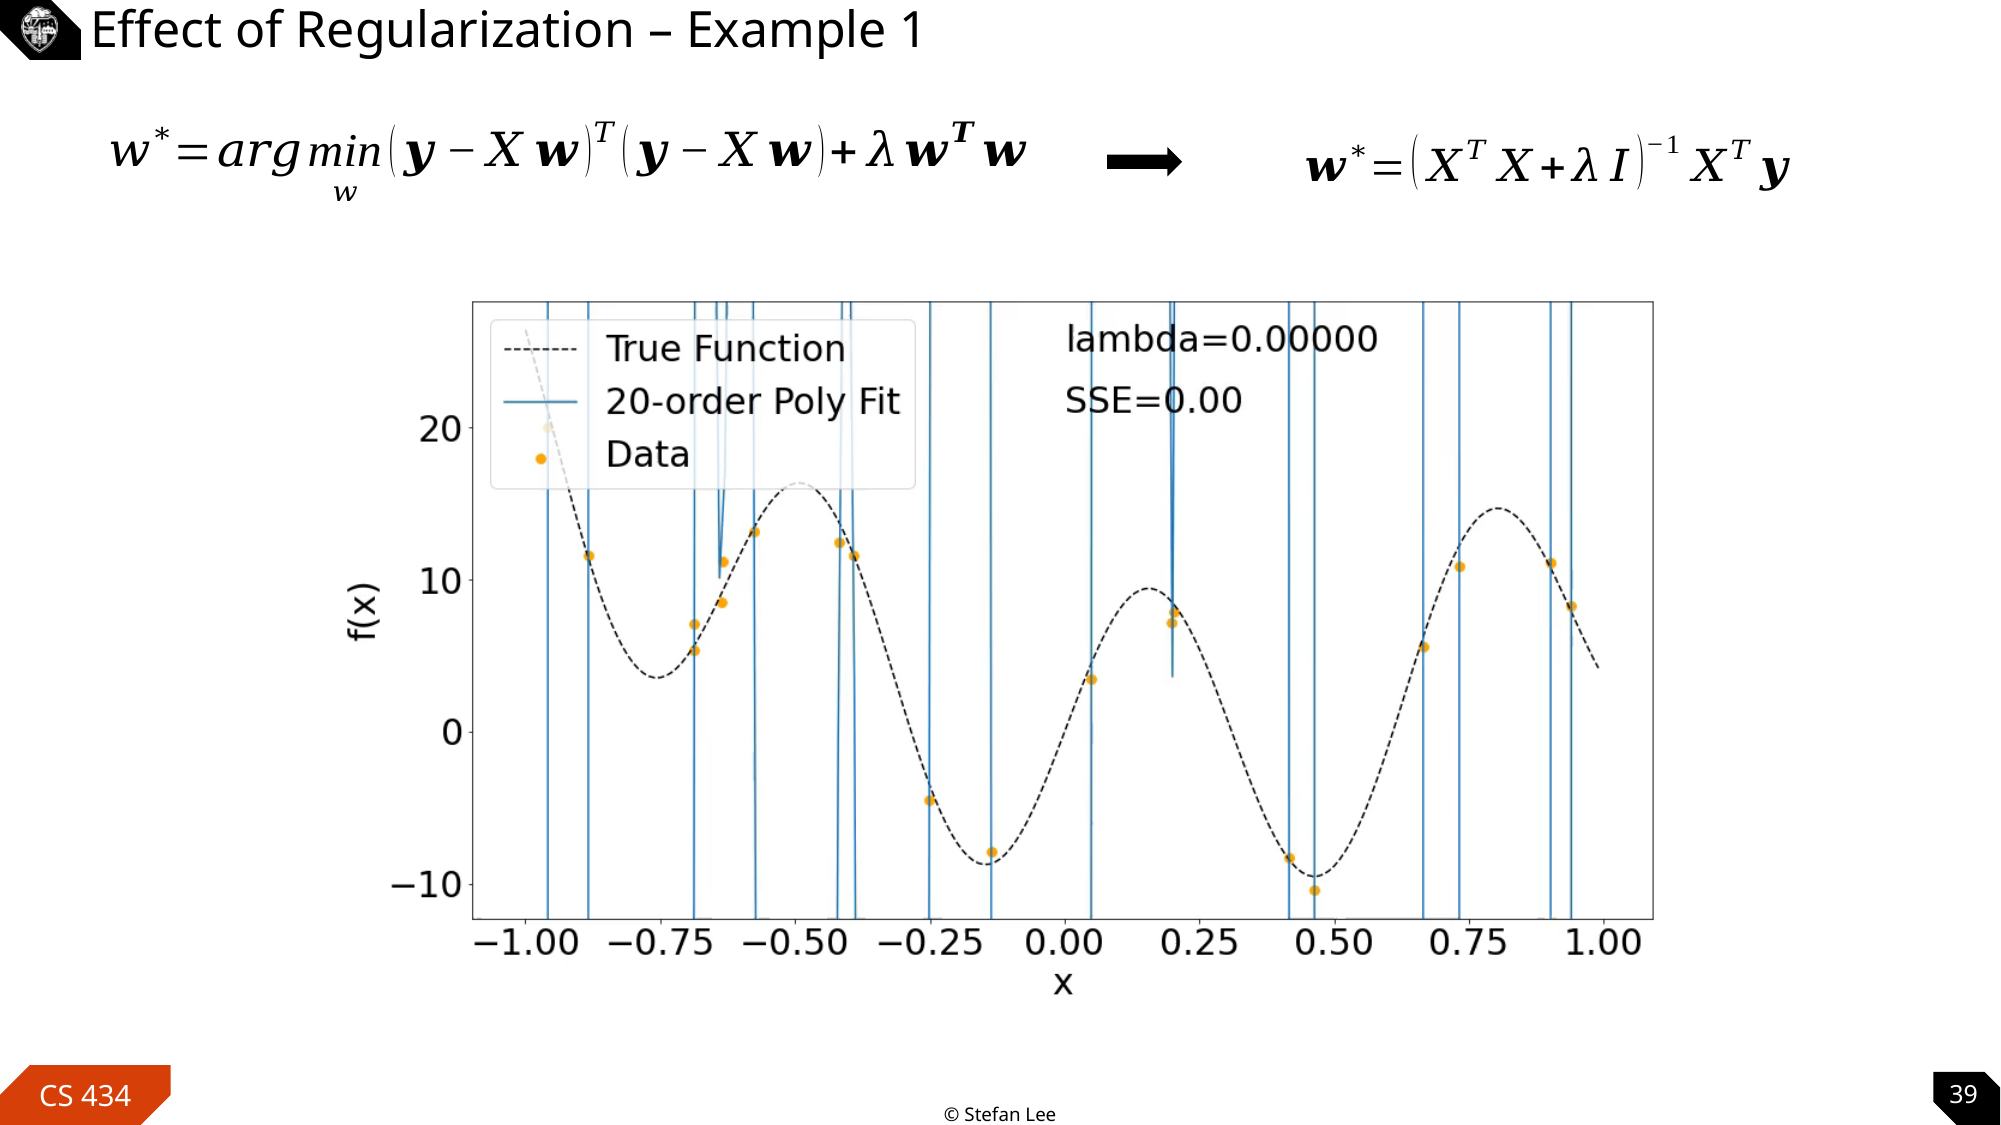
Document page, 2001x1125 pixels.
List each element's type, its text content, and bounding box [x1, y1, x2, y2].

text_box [309, 263, 1691, 1041]
title Effect of Regularization – Example 1 [0, 1, 1699, 61]
slide_number 39 [1933, 1071, 1994, 1119]
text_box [108, 115, 1792, 208]
